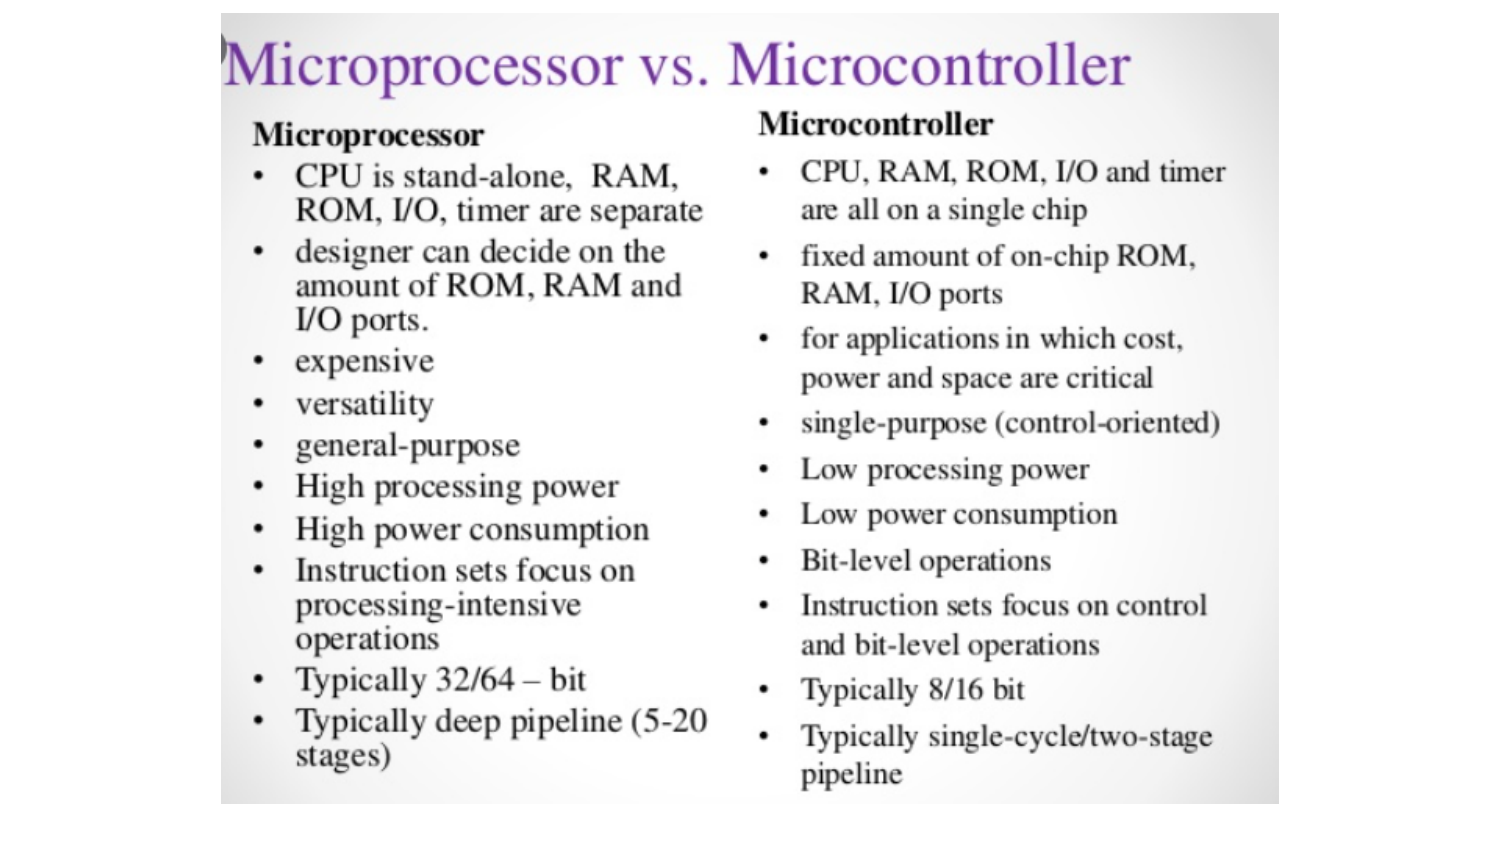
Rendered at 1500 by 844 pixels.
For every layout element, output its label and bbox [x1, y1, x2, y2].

picture [220, 12, 1280, 804]
